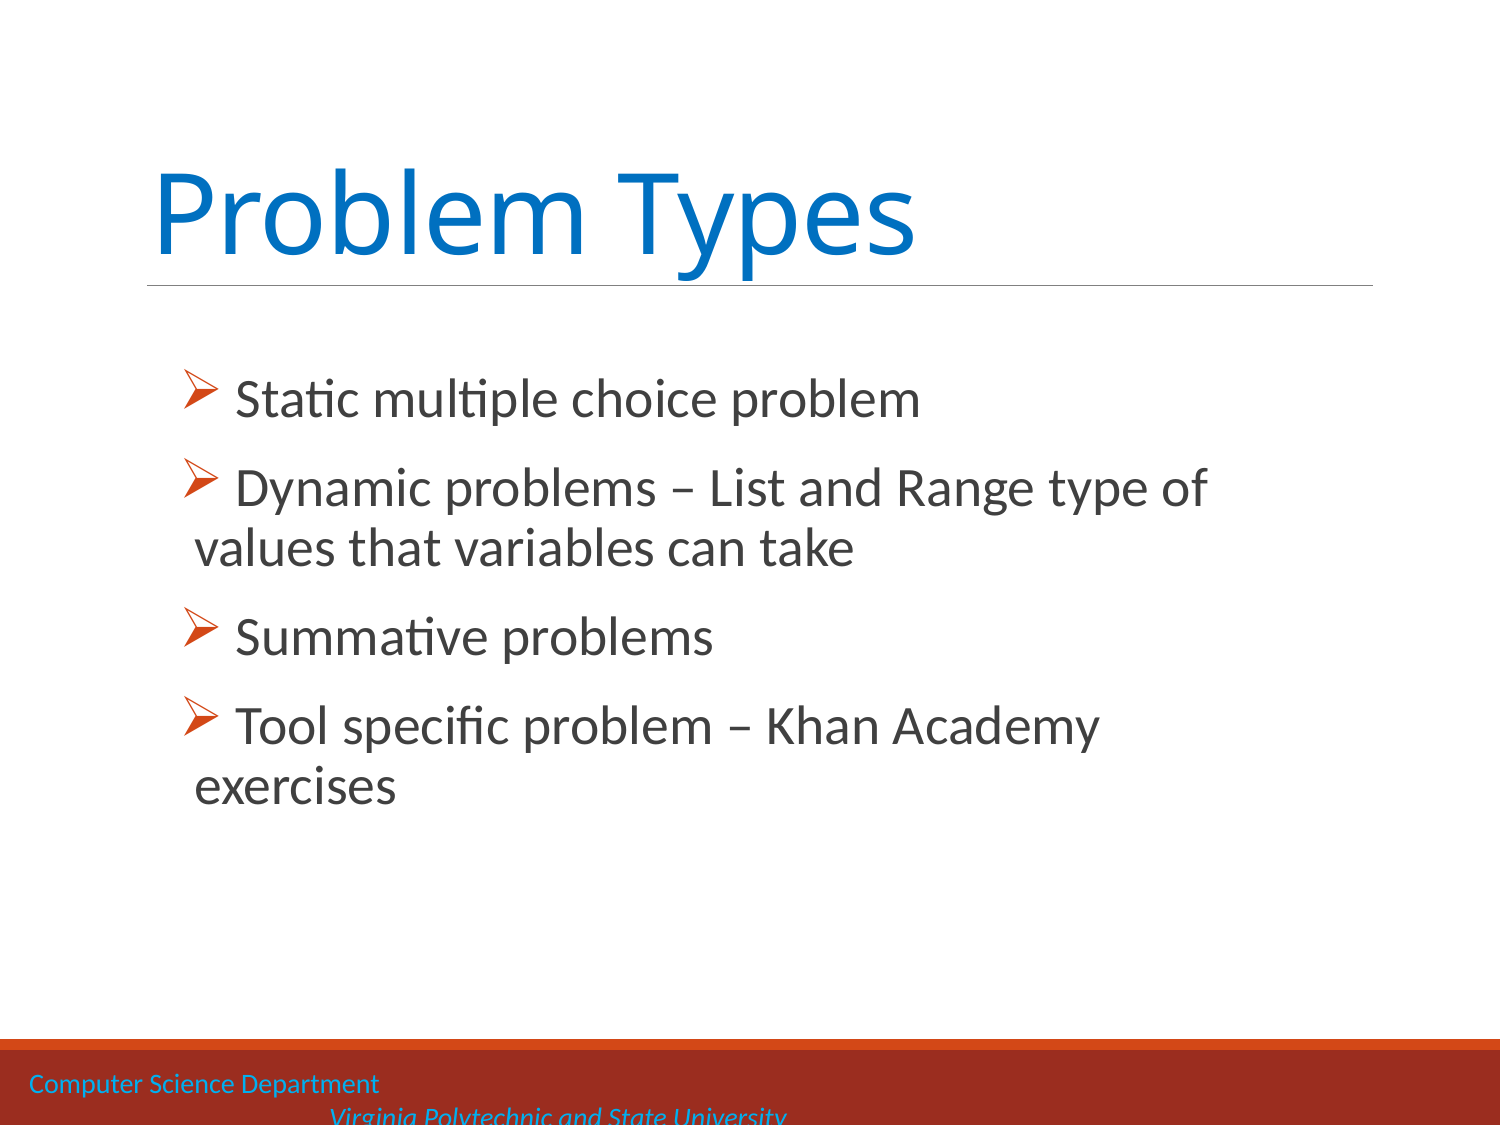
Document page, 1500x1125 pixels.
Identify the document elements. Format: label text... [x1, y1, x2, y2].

list Static multiple choice problem Dynamic problems – List and Range type of values that variables can take Summative problems Tool specific problem – Khan Academy exercises [179, 362, 1277, 827]
title Problem Types [135, 47, 1373, 285]
text_box Computer Science Department Virginia Polytechnic and State University [14, 1058, 1493, 1125]
